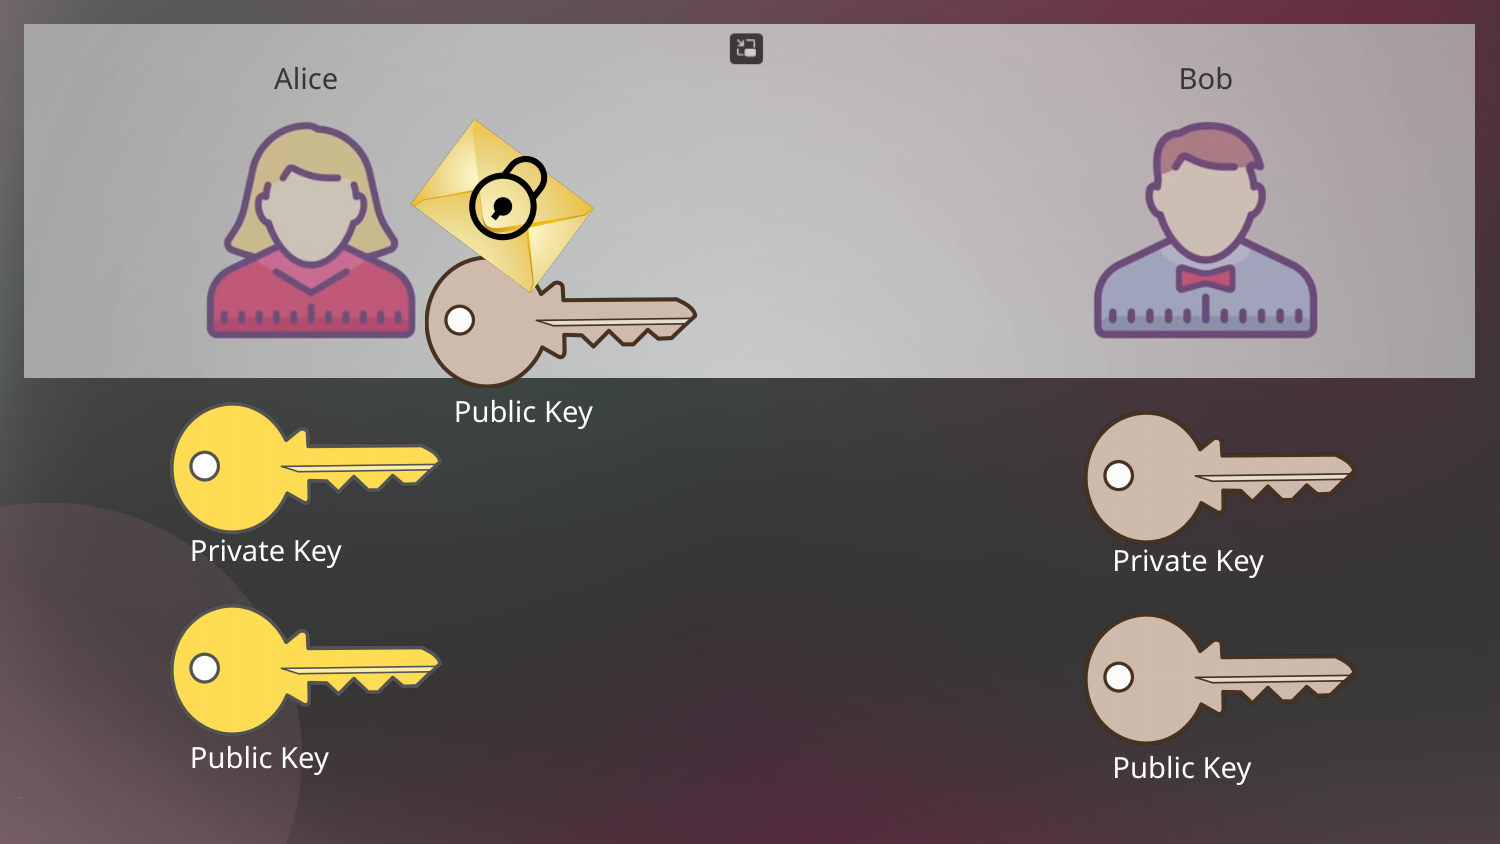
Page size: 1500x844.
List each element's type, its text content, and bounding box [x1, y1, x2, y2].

text_box Public Key [1097, 752, 1343, 800]
text_box Public Key [175, 743, 420, 790]
text_box Private Key [175, 542, 420, 582]
picture [0, 0, 1500, 844]
text_box Public Key [439, 397, 684, 443]
text_box Private Key [1097, 551, 1343, 593]
